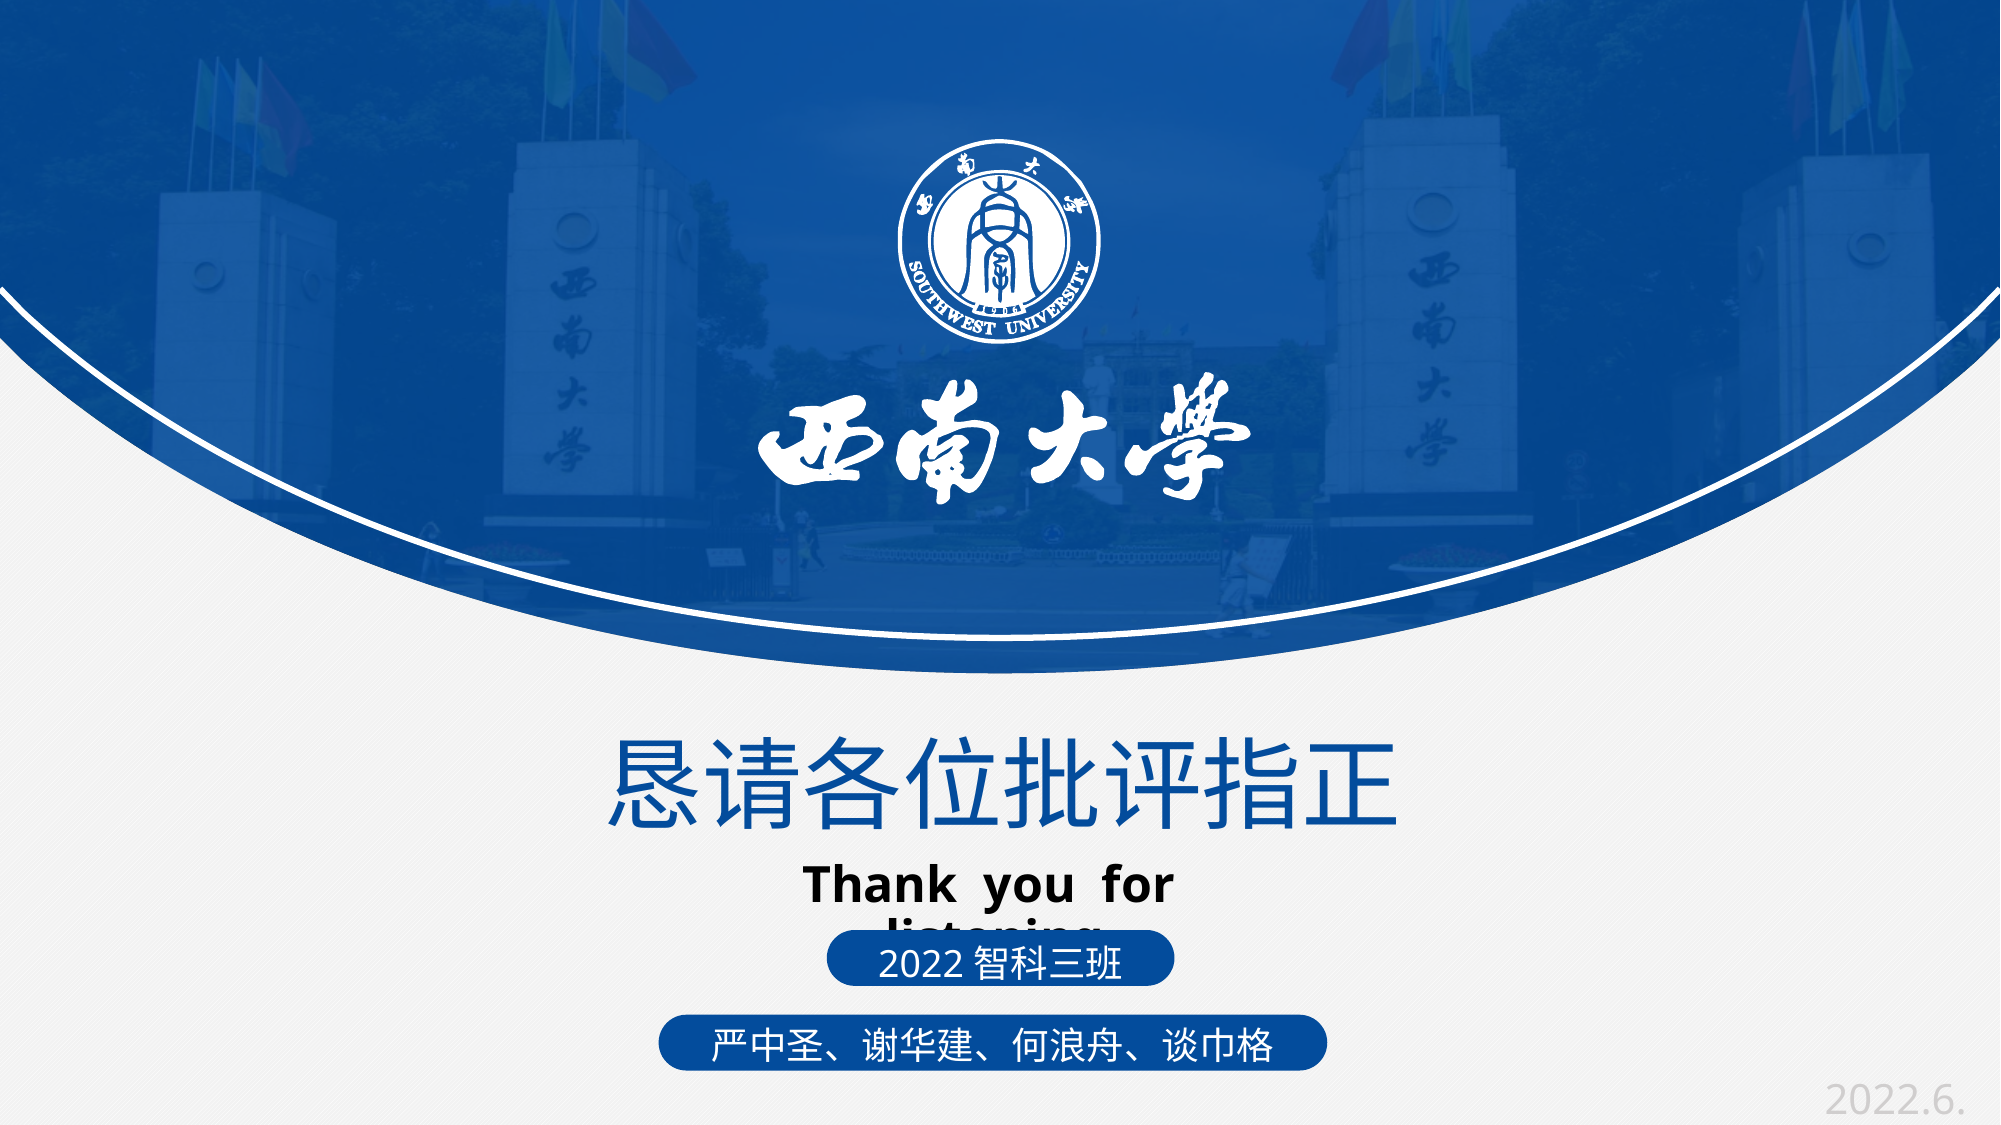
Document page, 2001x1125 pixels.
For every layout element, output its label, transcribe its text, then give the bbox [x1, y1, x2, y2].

text_box [0, 0, 2000, 288]
text_box [0, 292, 2000, 675]
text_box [658, 1014, 1328, 1071]
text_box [897, 139, 1105, 344]
text_box 2022.6.9 [1809, 1050, 2000, 1125]
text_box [754, 371, 1251, 507]
text_box [0, 288, 2000, 639]
text_box 恳请各位批评指正 [342, 714, 1663, 850]
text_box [826, 929, 1175, 986]
text_box Thank you for listening [713, 851, 1277, 908]
